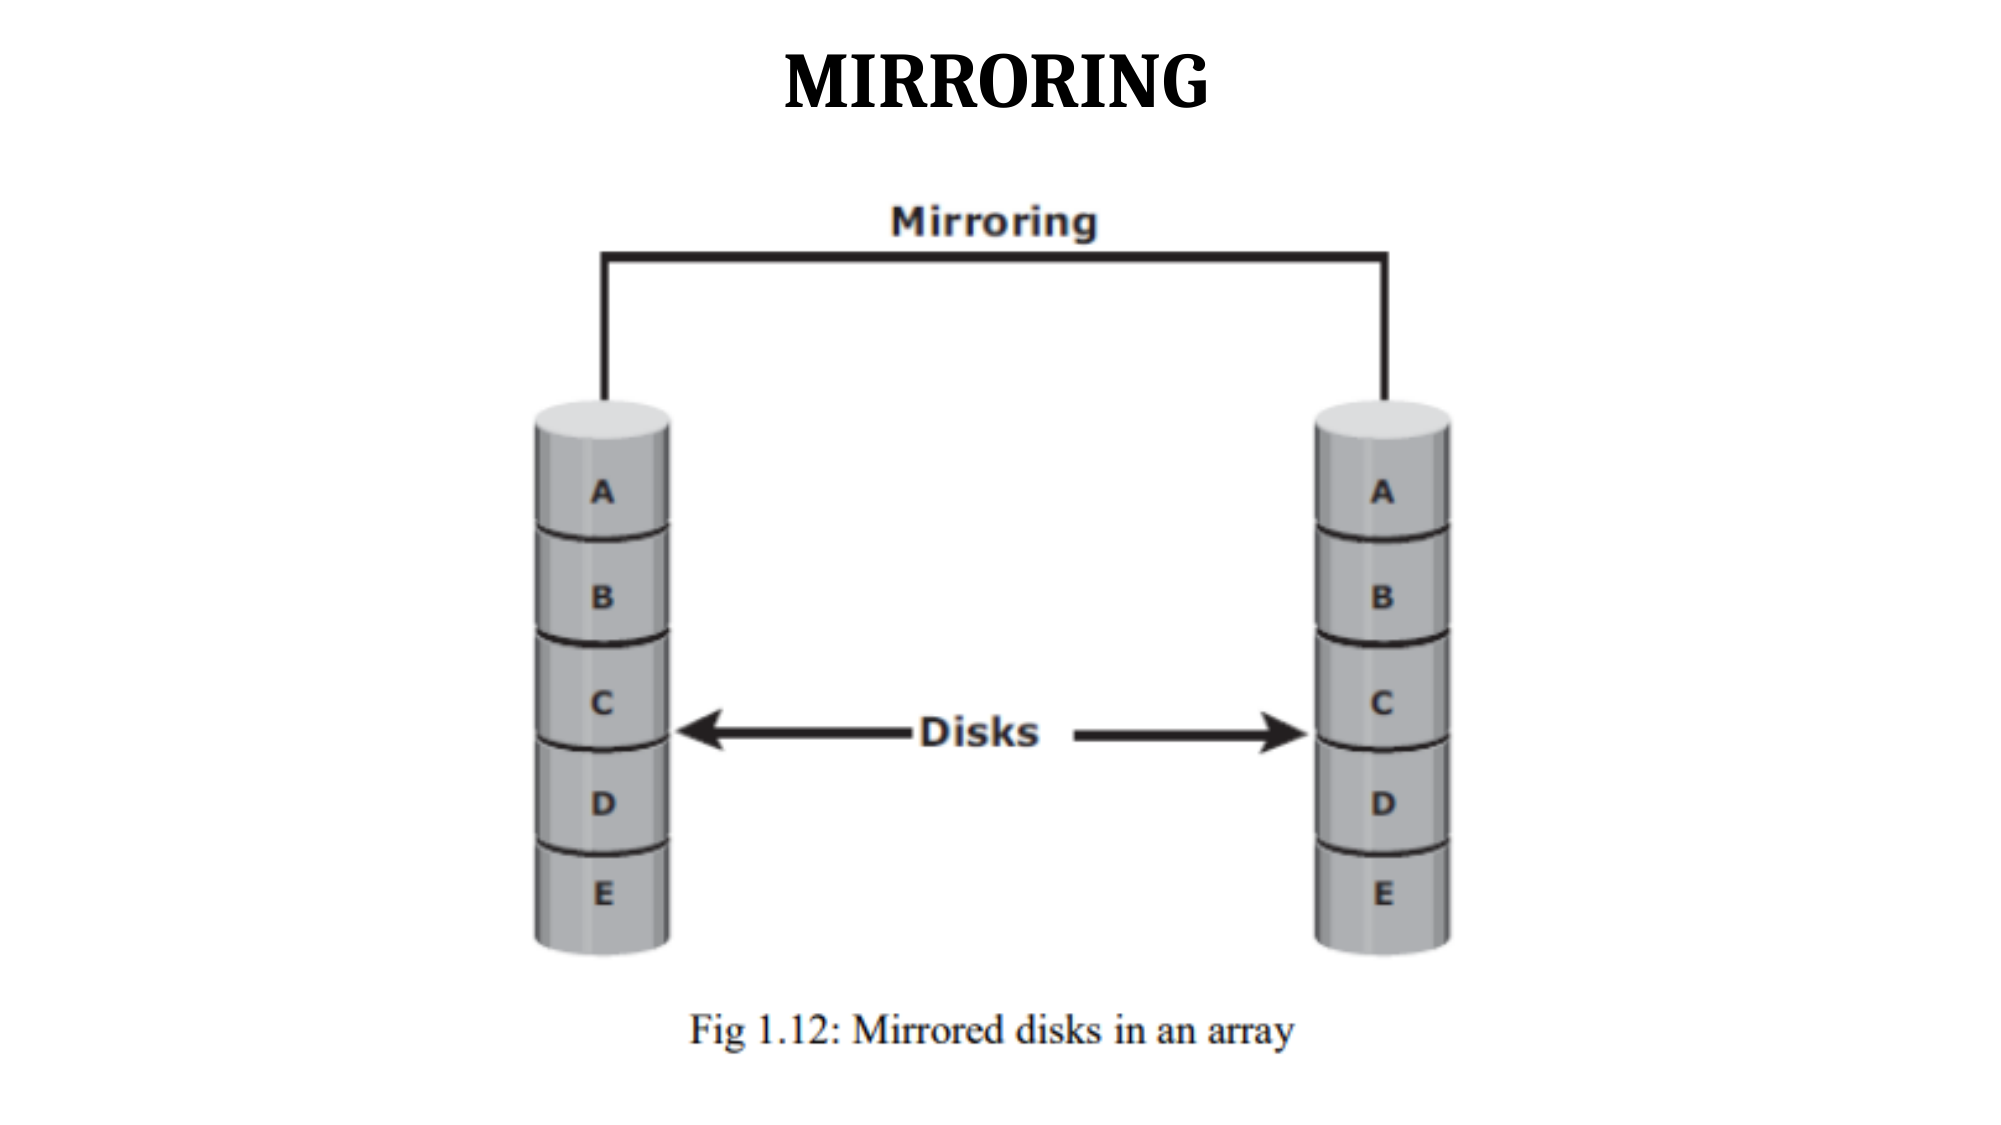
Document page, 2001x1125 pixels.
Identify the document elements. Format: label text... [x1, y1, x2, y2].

picture [511, 178, 1489, 1064]
title MIRRORING [23, 31, 1969, 133]
